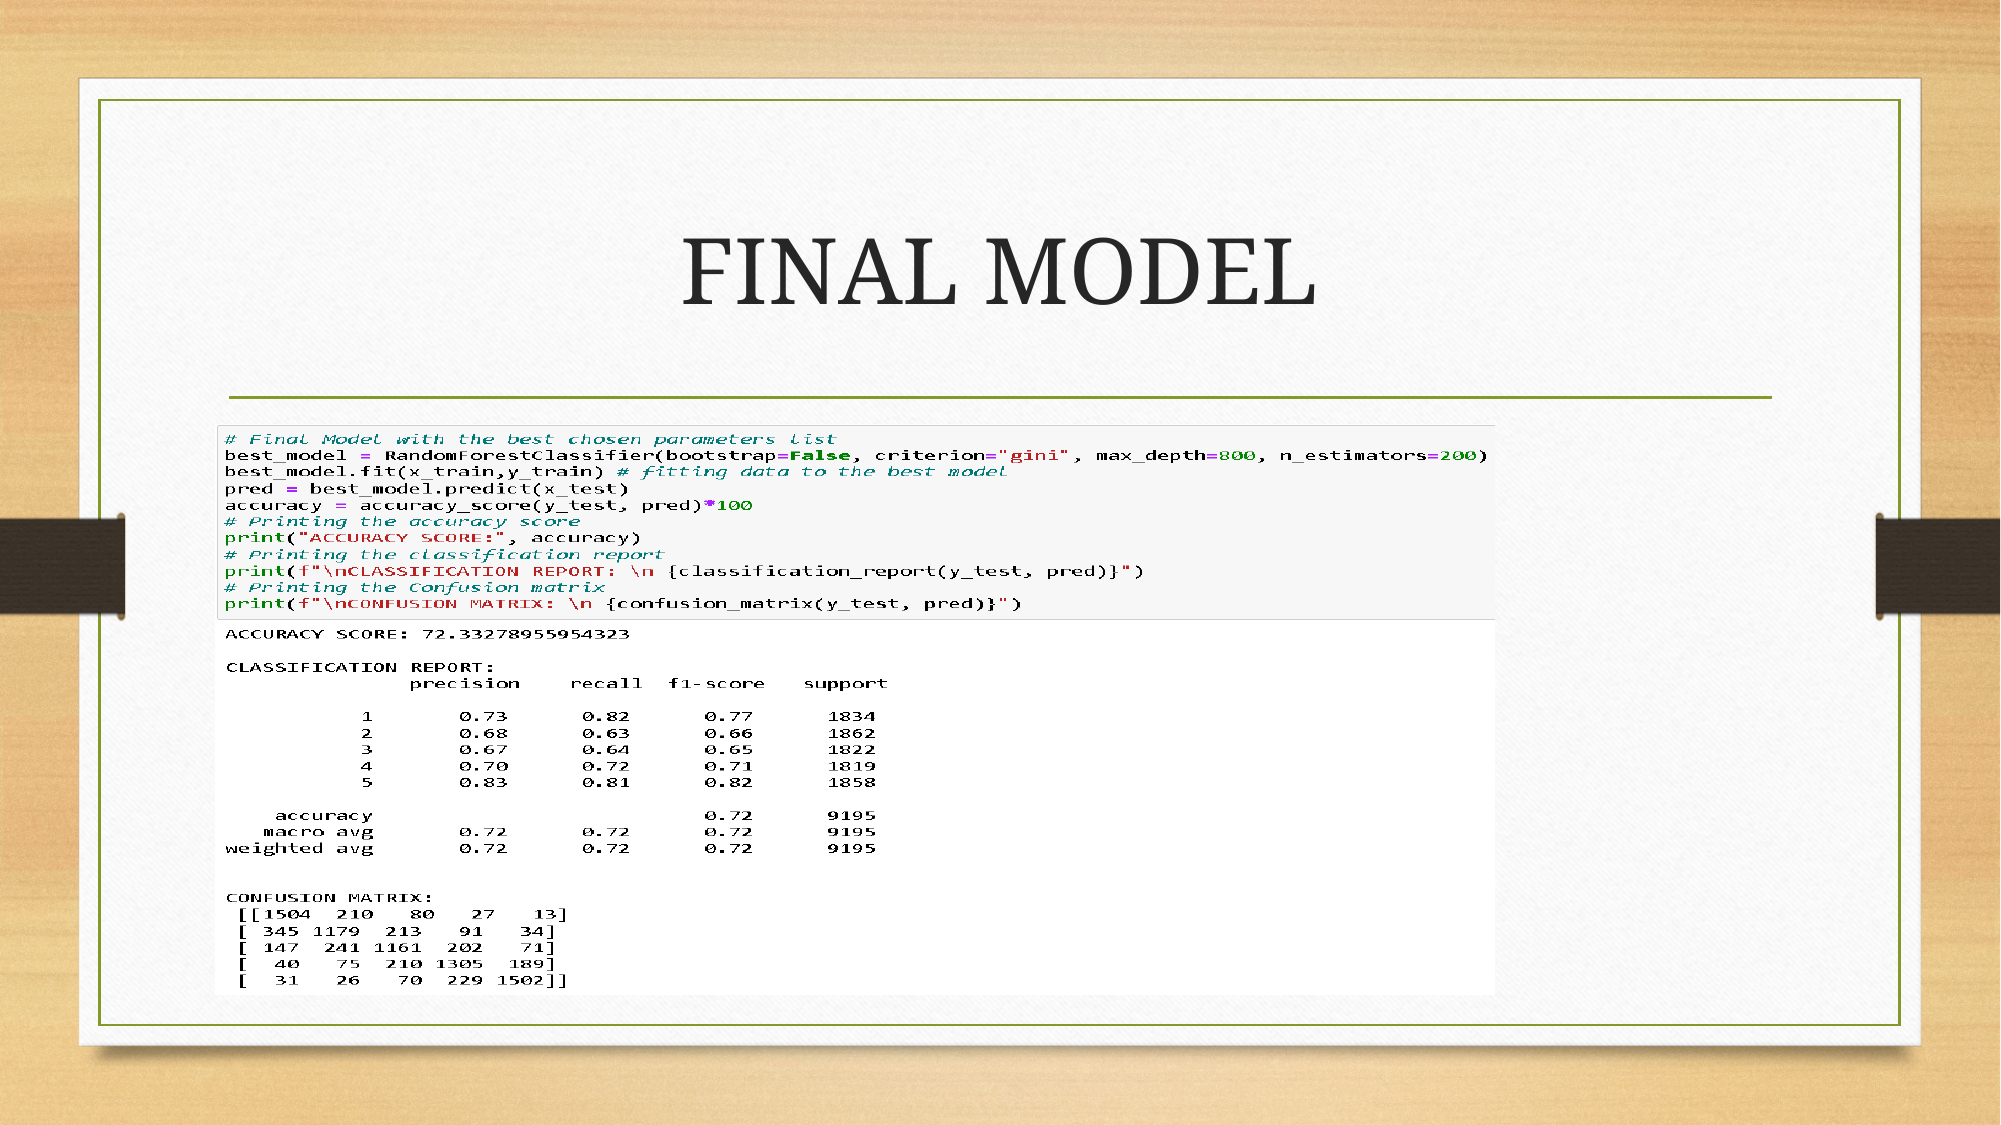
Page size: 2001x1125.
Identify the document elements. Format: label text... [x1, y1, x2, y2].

picture [0, 0, 2001, 1125]
title FINAL MODEL [212, 161, 1788, 375]
